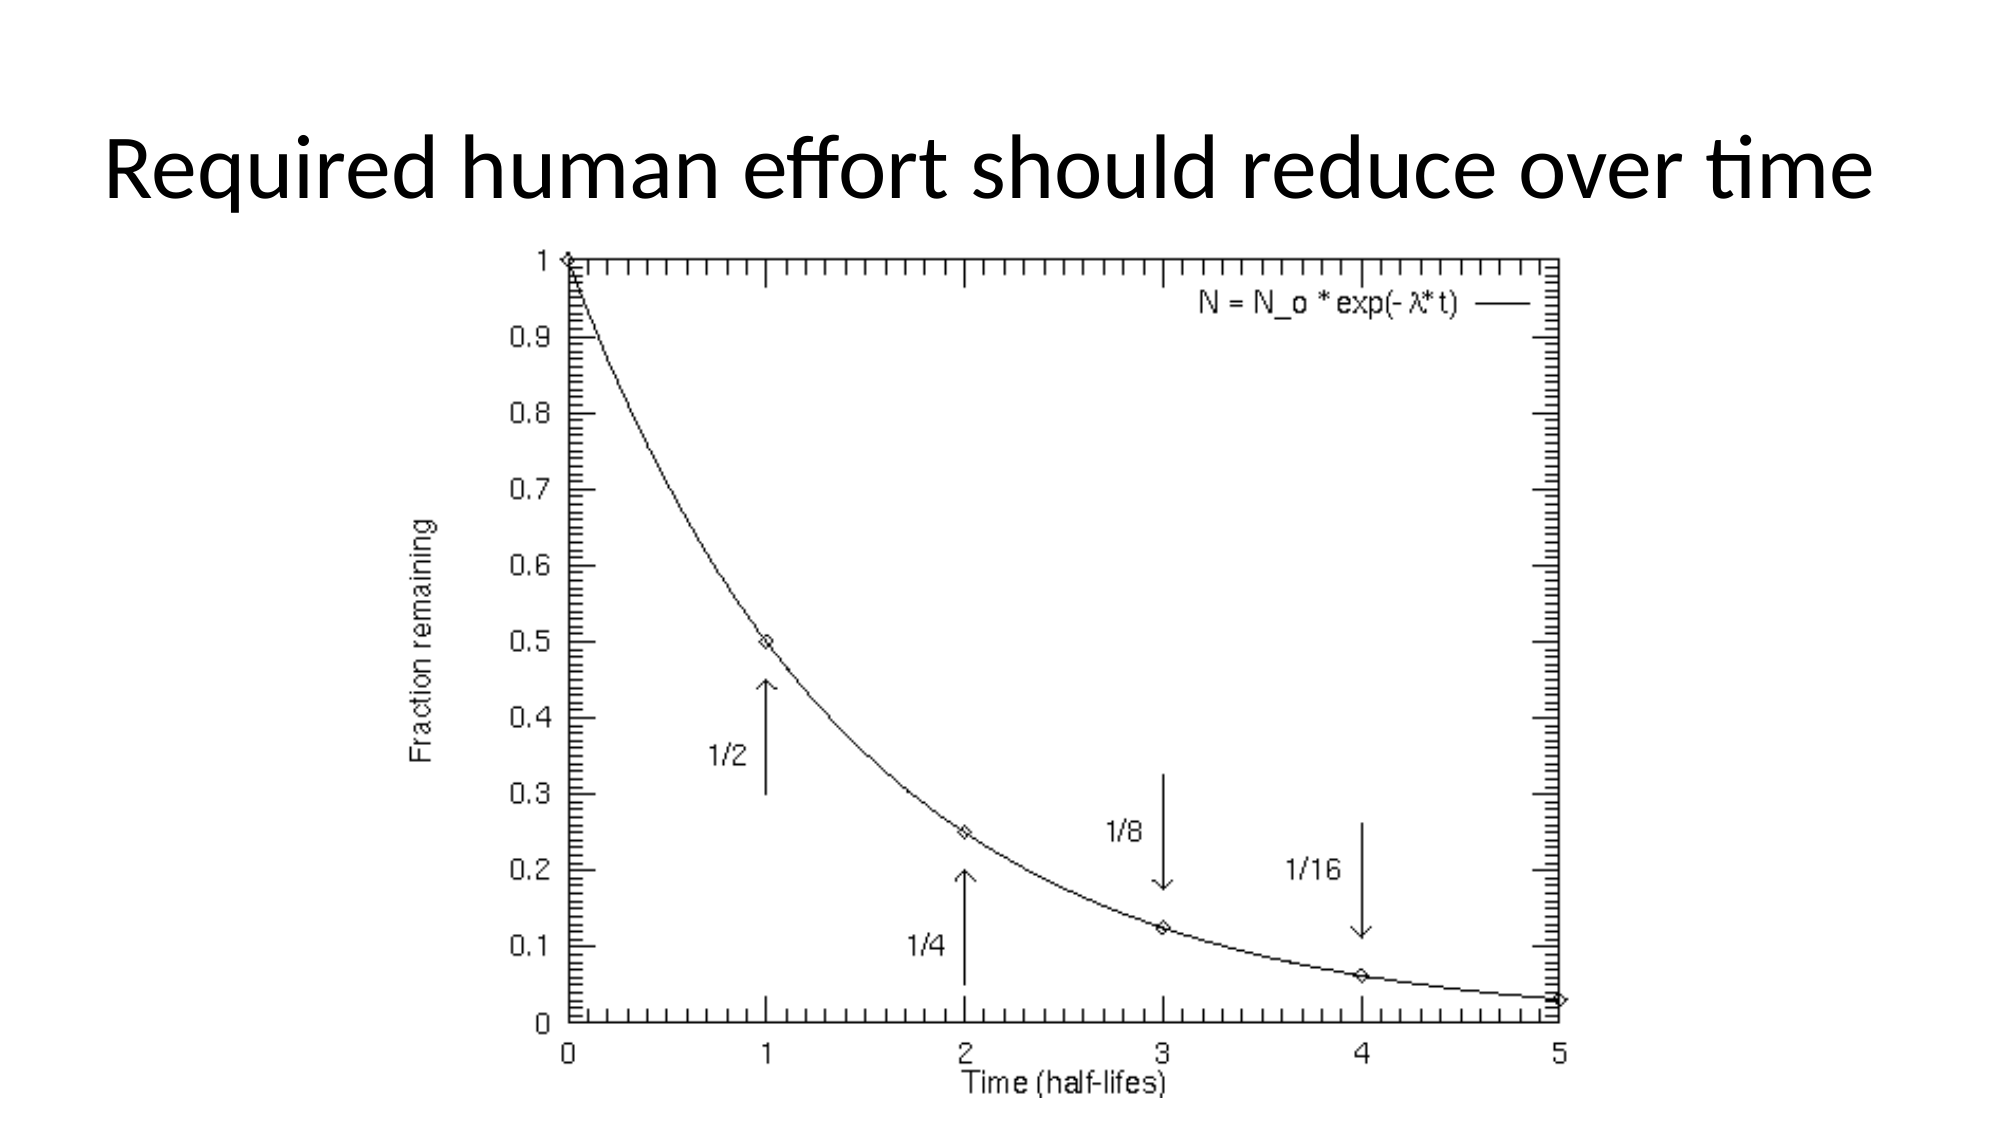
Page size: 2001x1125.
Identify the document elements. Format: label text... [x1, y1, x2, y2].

title Required human effort should reduce over time [71, 59, 1910, 278]
picture [391, 246, 1609, 1098]
